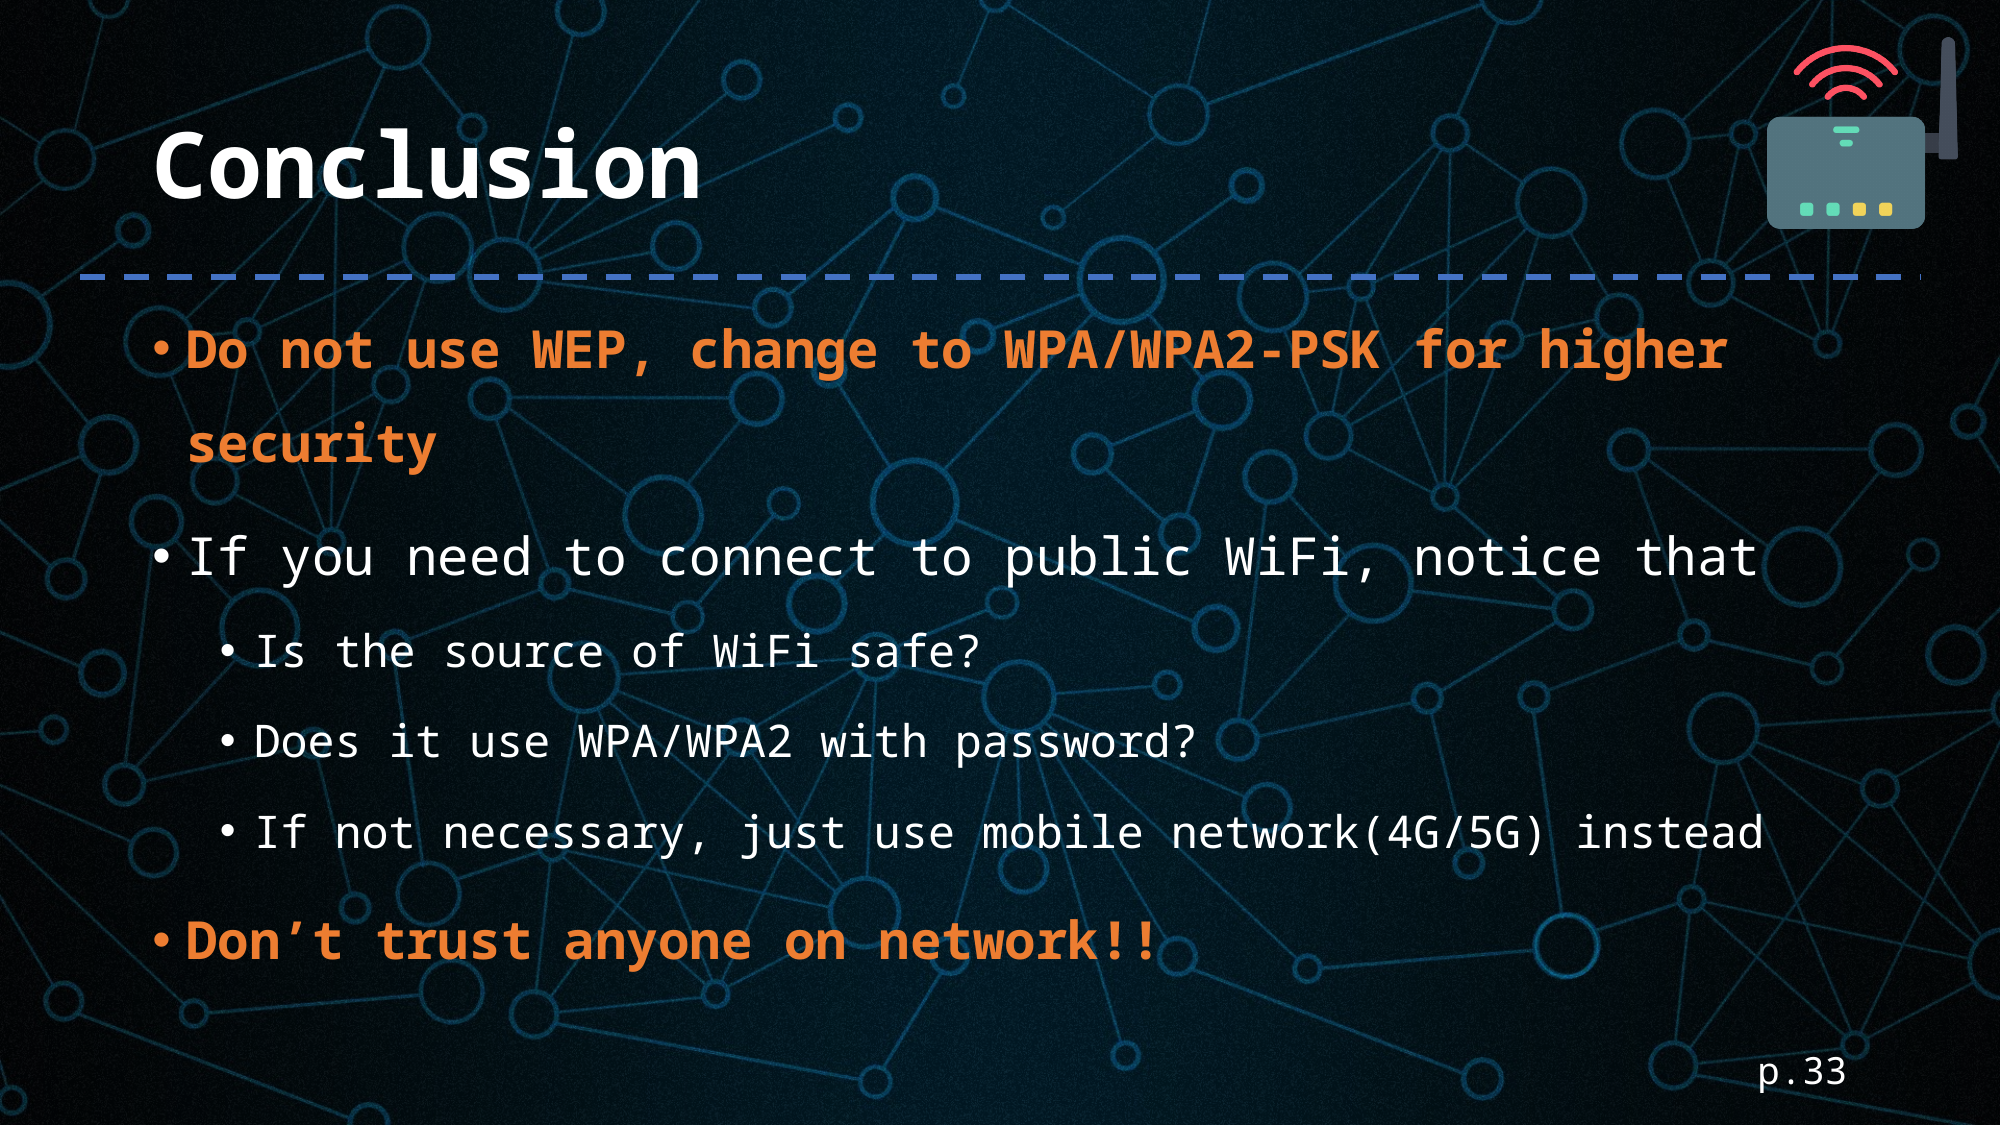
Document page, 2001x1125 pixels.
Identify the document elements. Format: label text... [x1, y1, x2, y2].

list Do not use WEP, change to WPA/WPA2-PSK for higher security If you need to connect to public WiFi, notice that Is the source of WiFi safe? Does it use WPA/WPA2 with password? If not necessary, just use mobile network(4G/5G) instead Don’t trust anyone on network!! [137, 277, 1863, 1074]
title Conclusion [137, 59, 1863, 277]
slide_number p.33 [1412, 1042, 1863, 1103]
picture [0, 0, 2000, 1125]
